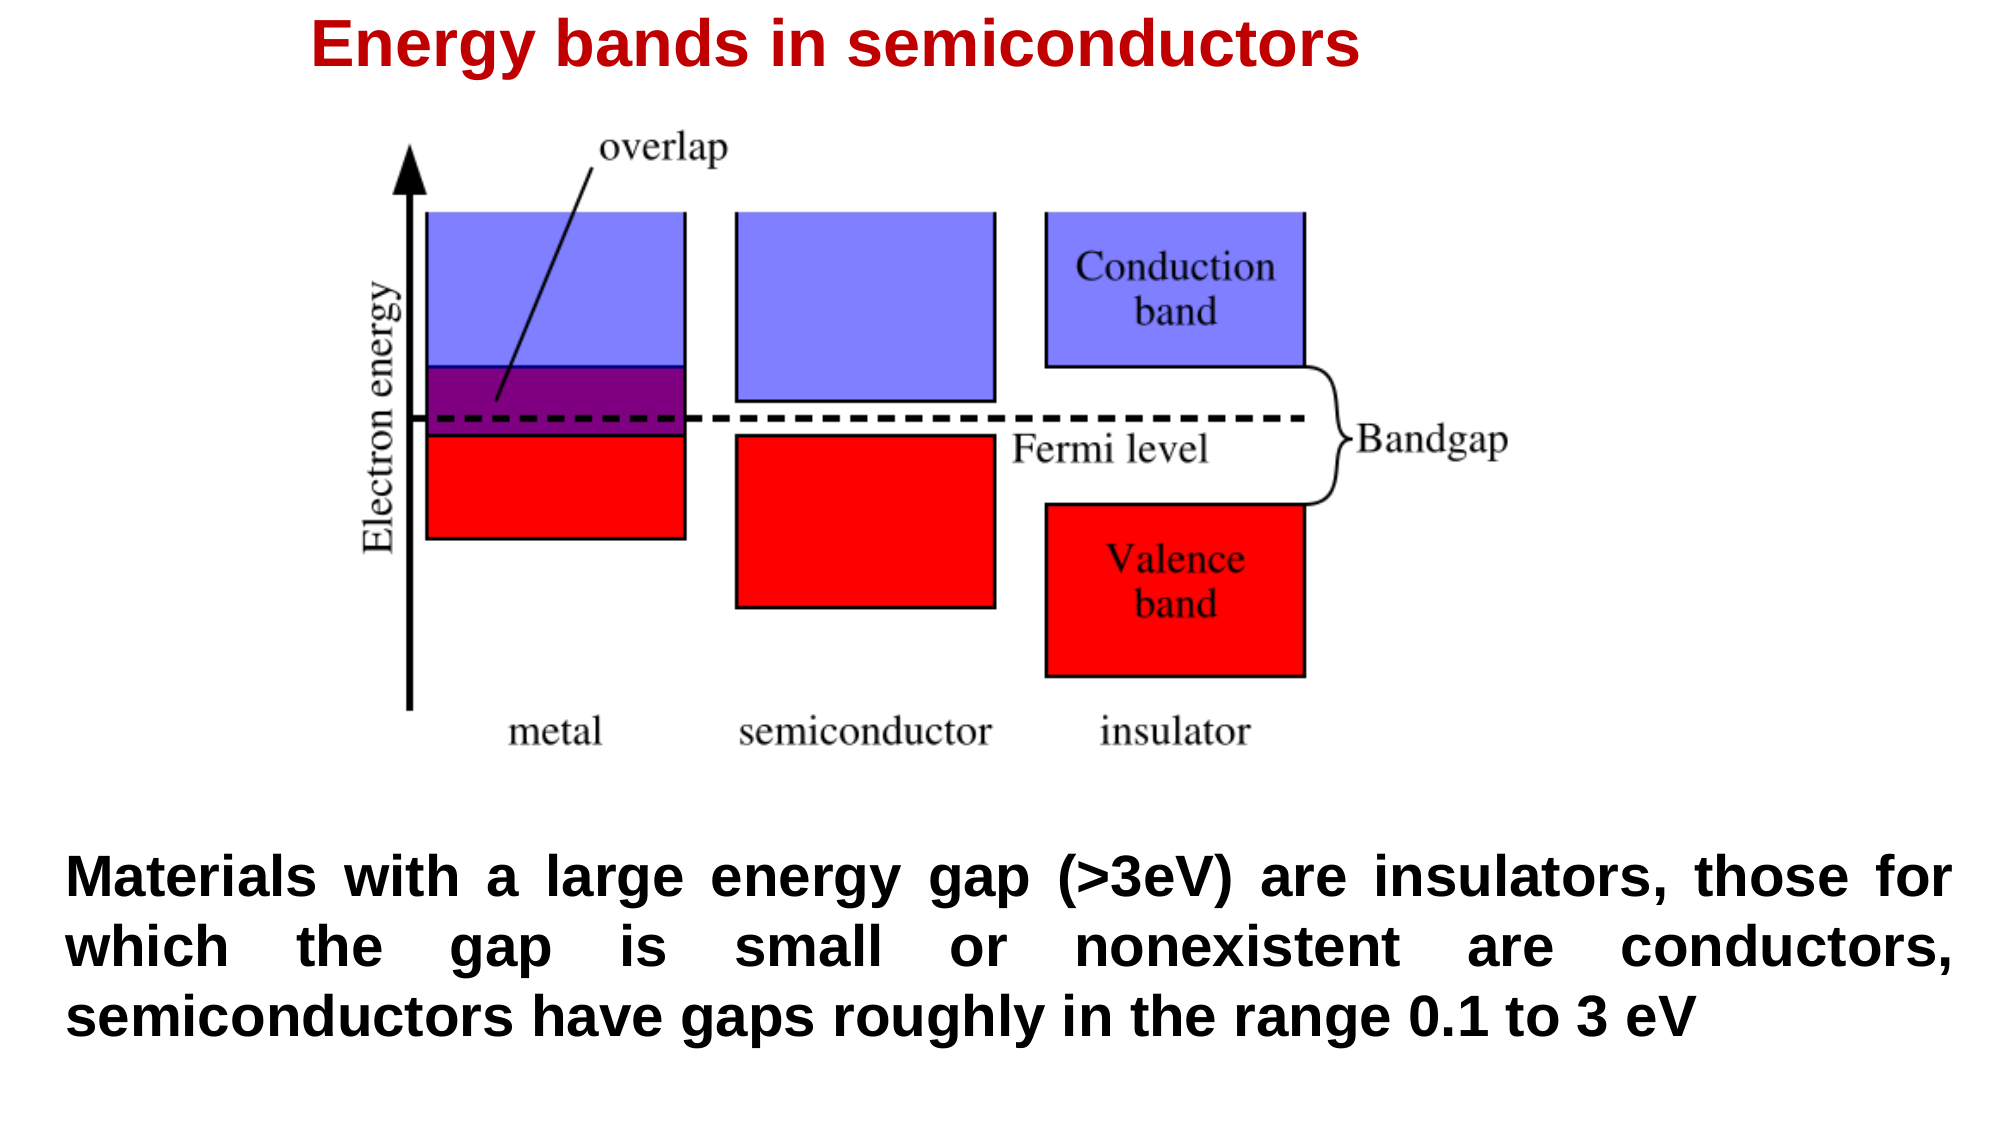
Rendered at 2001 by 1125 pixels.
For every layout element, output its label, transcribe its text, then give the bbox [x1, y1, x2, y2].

text_box Materials with a large energy gap (>3eV) are insulators, those for which the gap is small or nonexistent are conductors, semiconductors have gaps roughly in the range 0.1 to 3 eV [50, 830, 1971, 1056]
title Energy bands in semiconductors [295, 0, 1616, 93]
picture [324, 92, 1563, 780]
